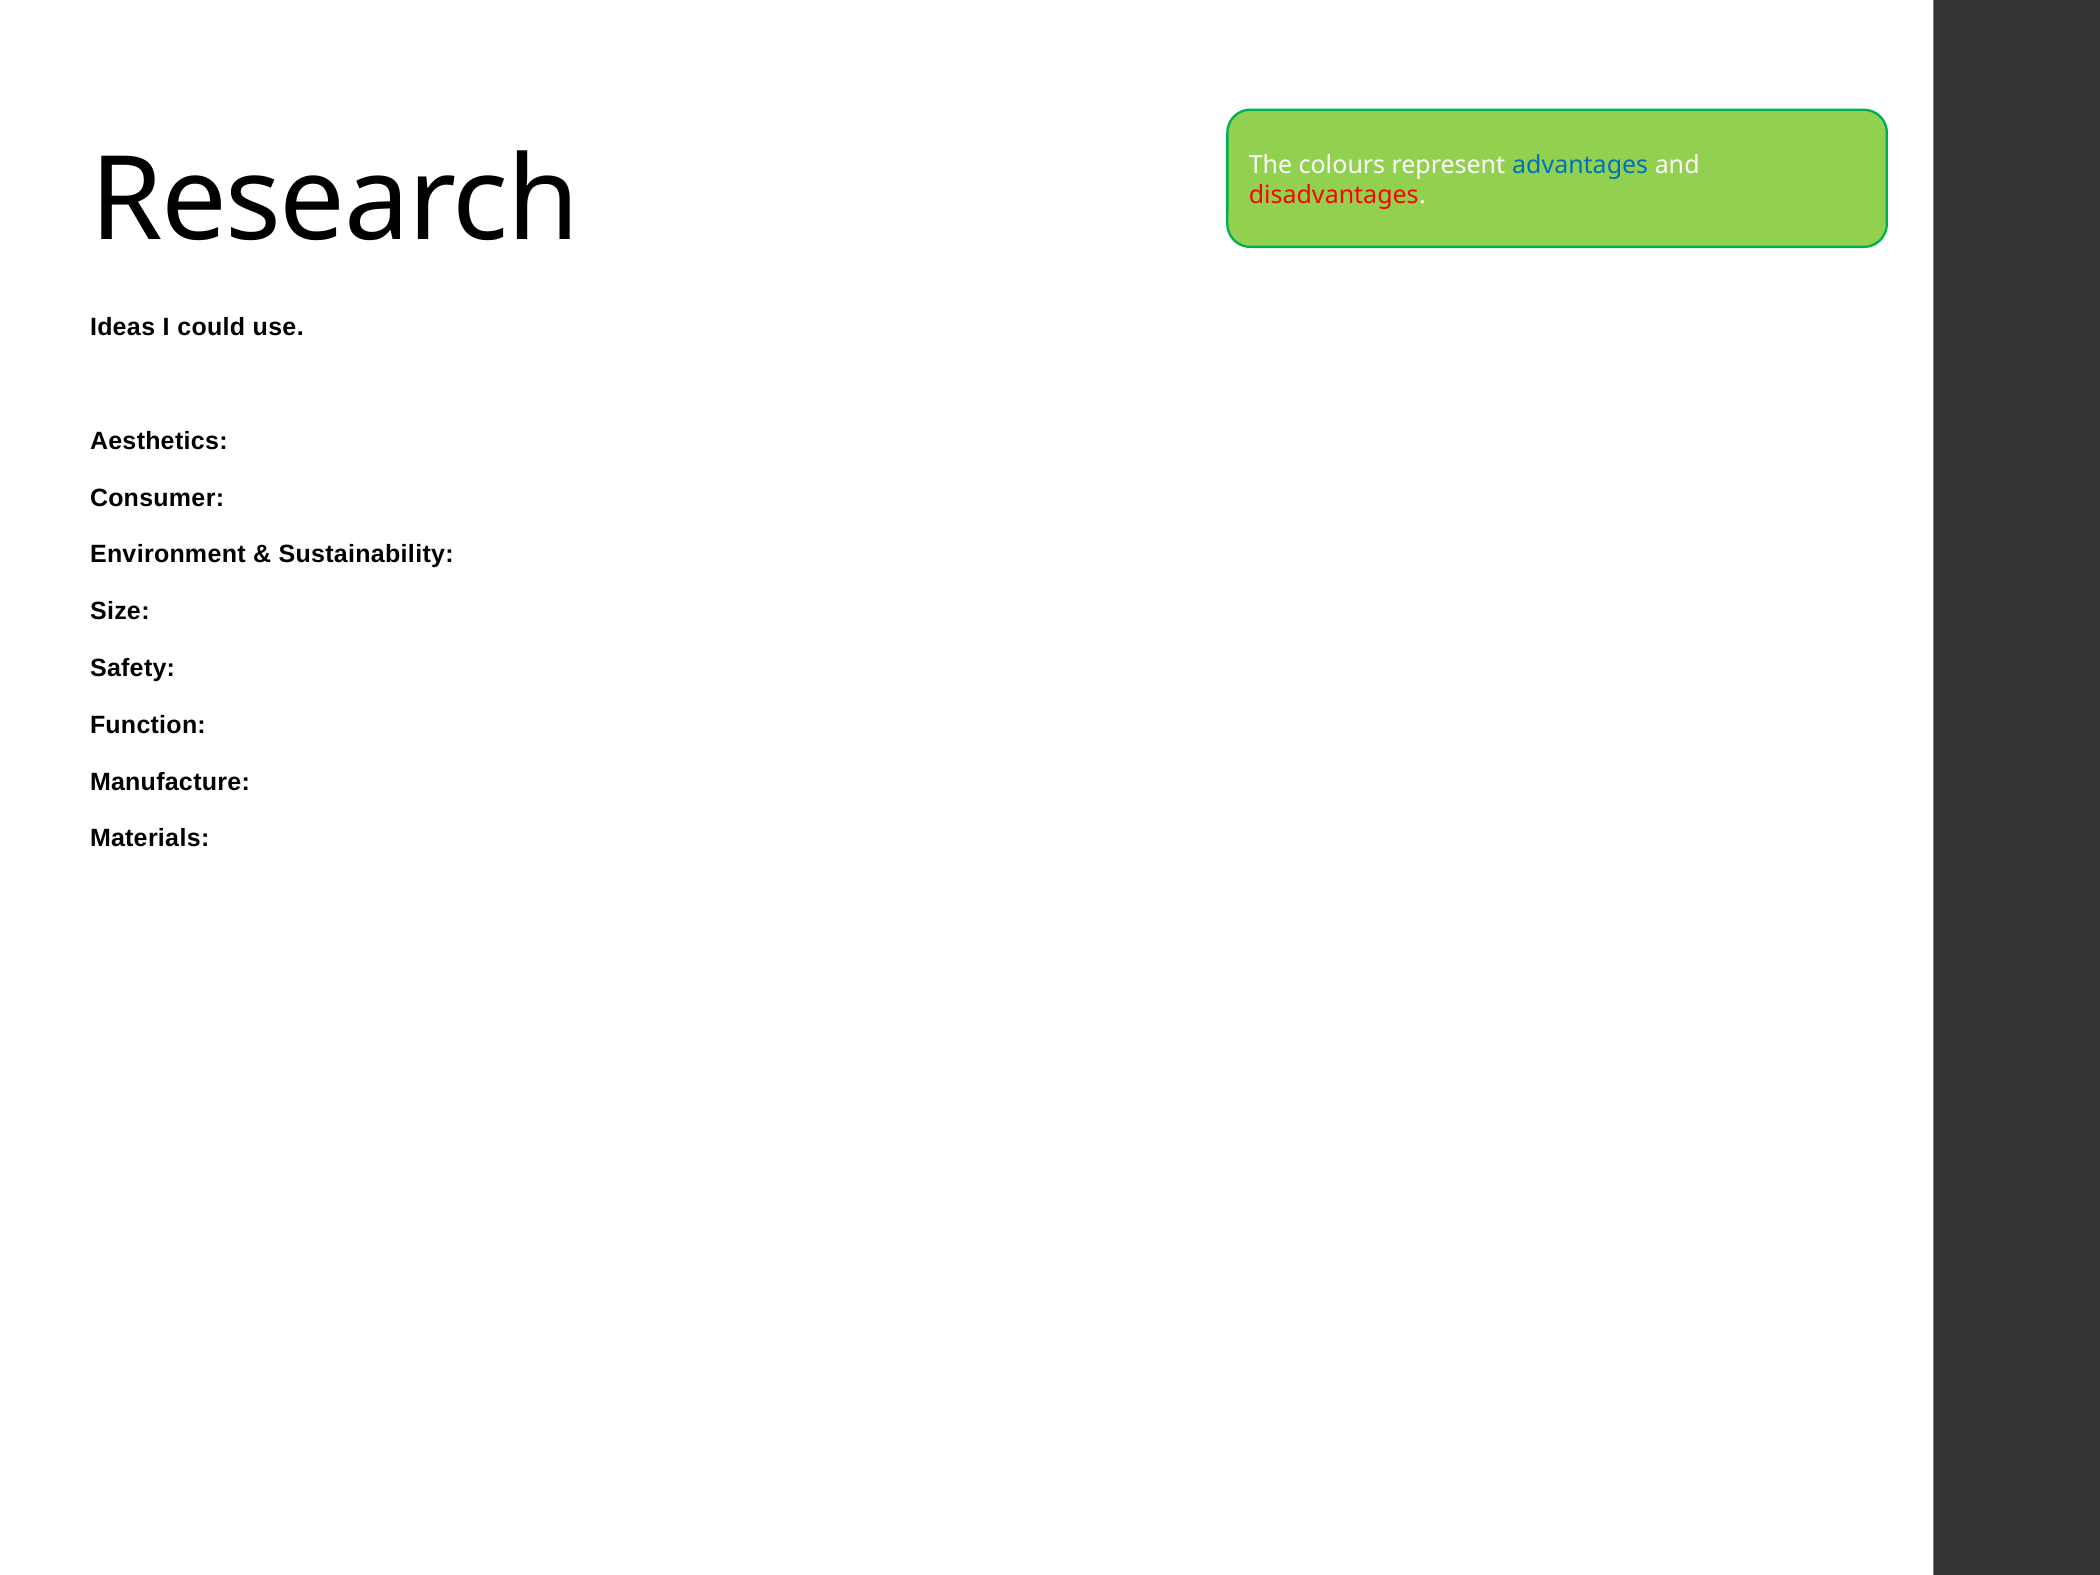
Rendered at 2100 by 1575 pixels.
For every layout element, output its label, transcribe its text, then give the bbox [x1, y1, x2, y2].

title Research [75, 83, 1887, 273]
list Ideas I could use. Aesthetics: Consumer: Environment & Sustainability: Size: Safety: Function: Manufacture: Materials: [75, 305, 1887, 1491]
text_box The colours represent advantages and disadvantages. [1226, 108, 1888, 249]
